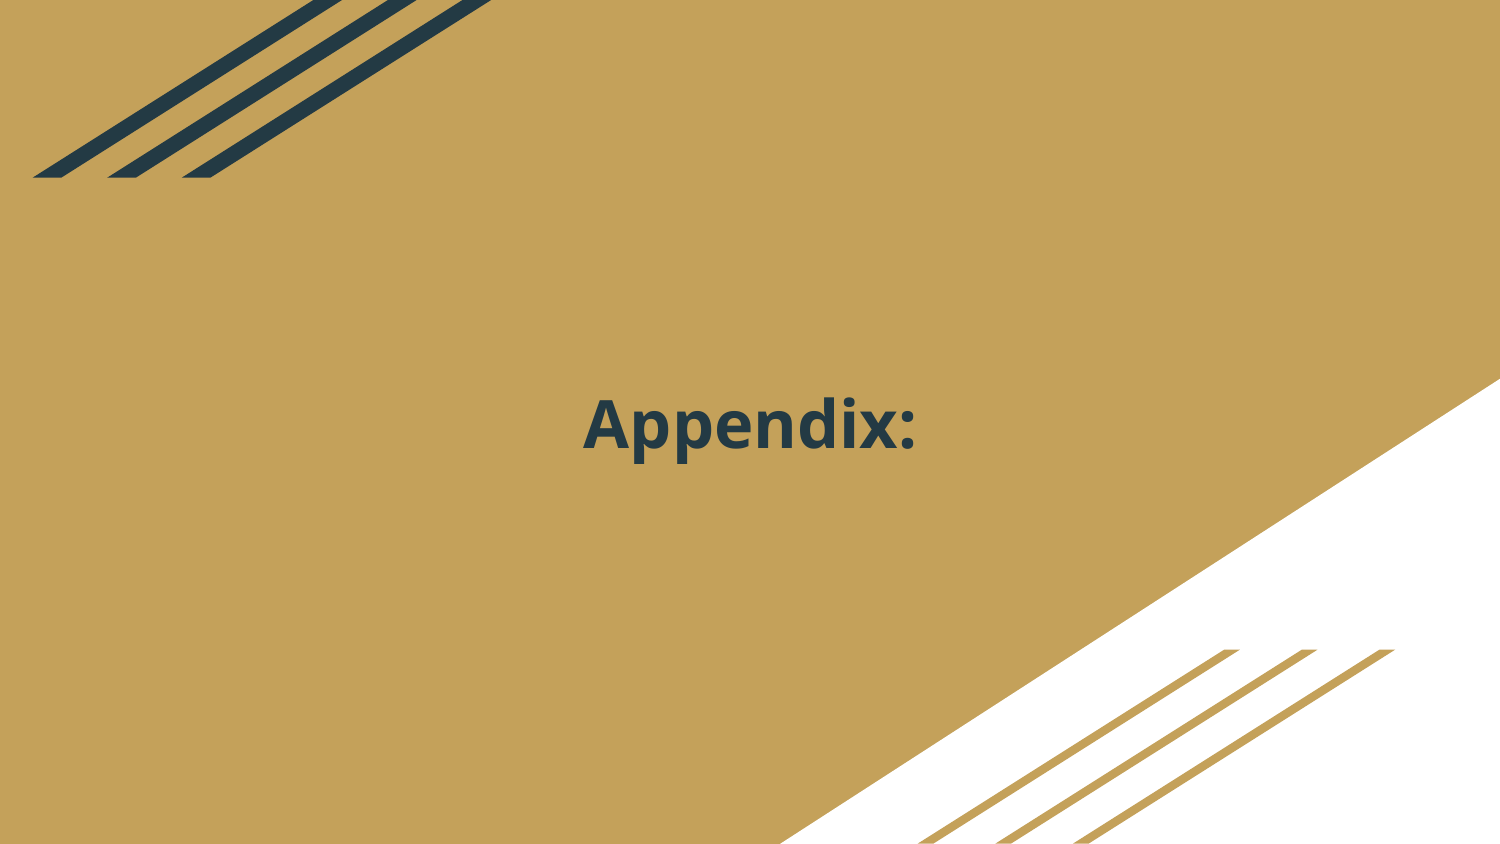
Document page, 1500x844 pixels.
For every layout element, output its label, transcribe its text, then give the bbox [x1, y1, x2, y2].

title Appendix: [309, 286, 1192, 557]
